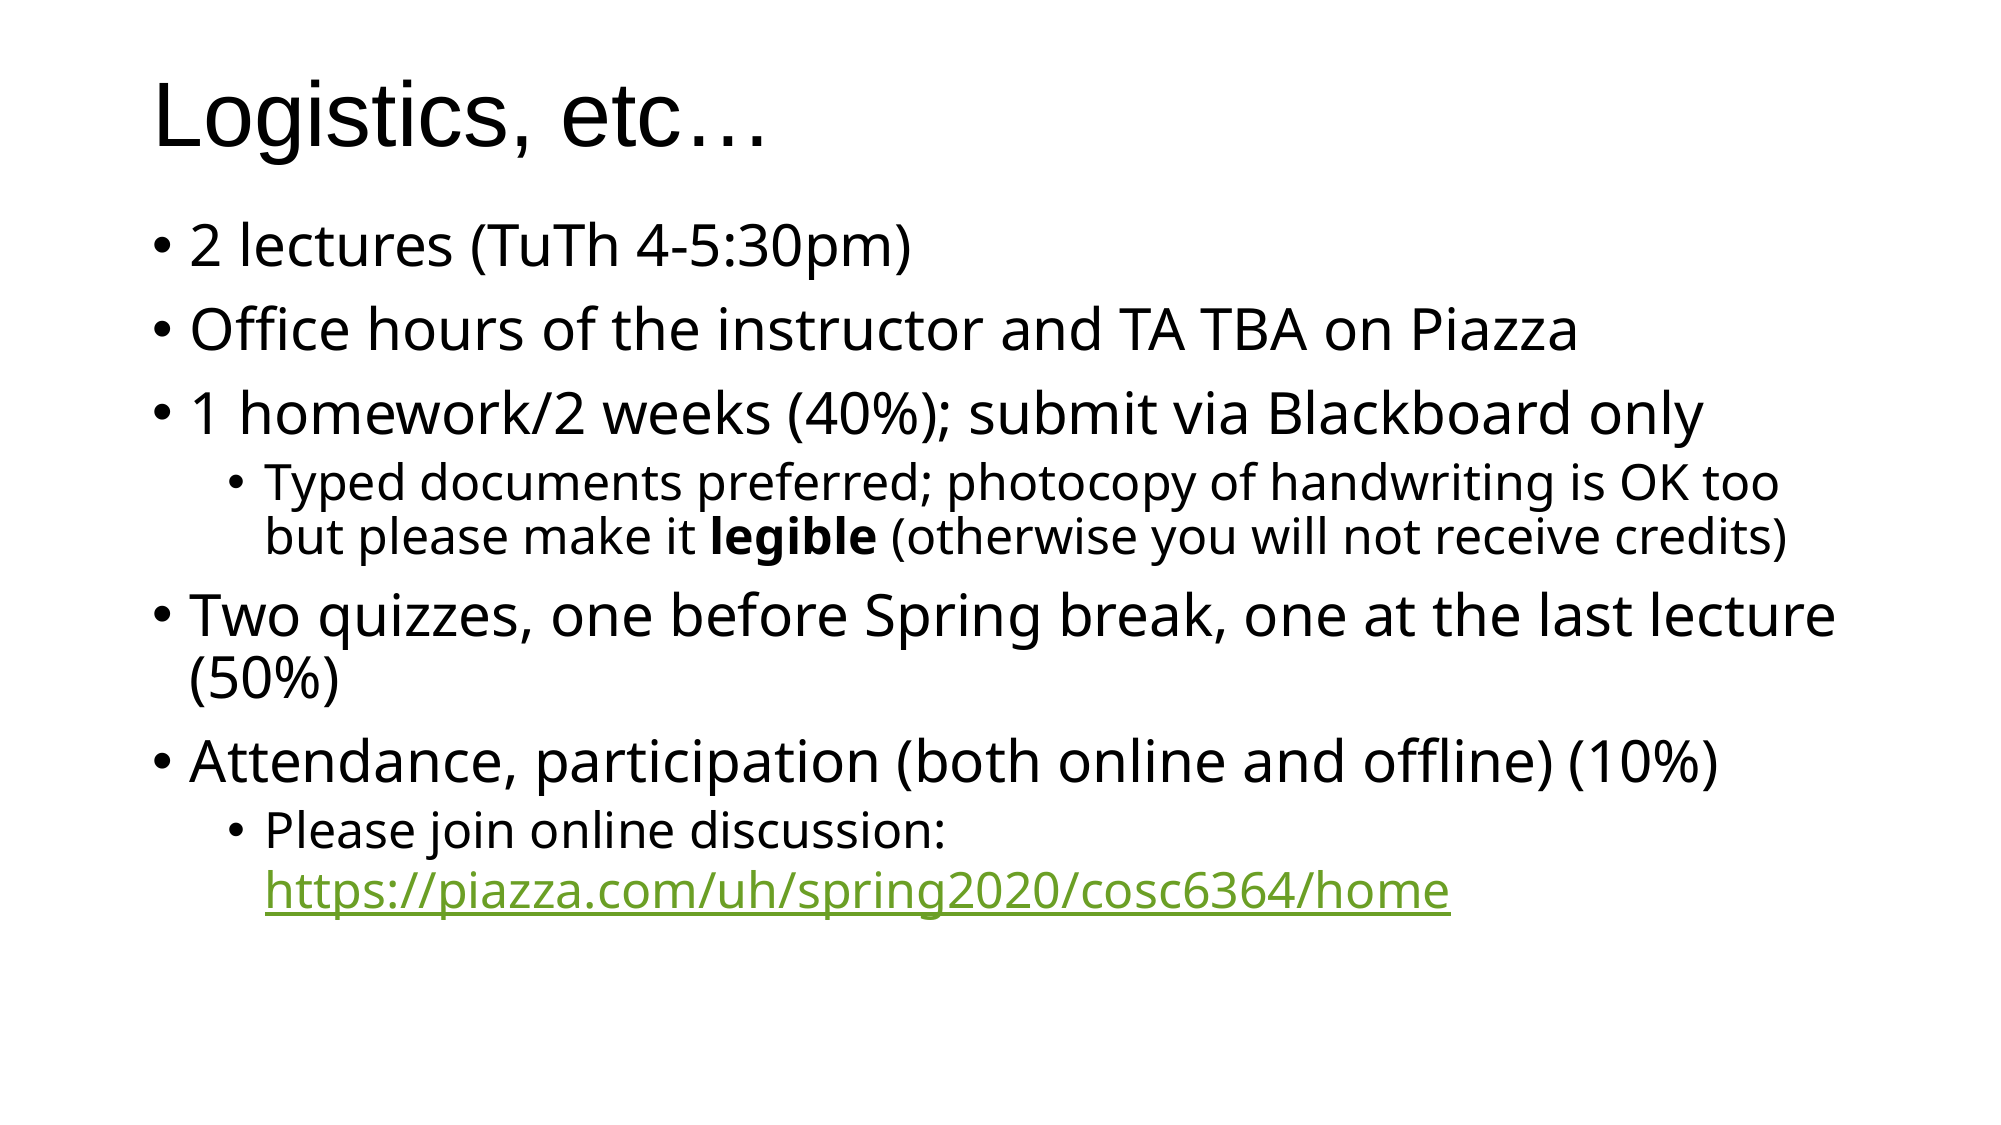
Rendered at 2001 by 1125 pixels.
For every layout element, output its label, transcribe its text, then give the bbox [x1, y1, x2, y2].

list 2 lectures (TuTh 4-5:30pm) Office hours of the instructor and TA TBA on Piazza 1 homework/2 weeks (40%); submit via Blackboard only Typed documents preferred; photocopy of handwriting is OK too but please make it legible (otherwise you will not receive credits) Two quizzes, one before Spring break, one at the last lecture (50%) Attendance, participation (both online and offline) (10%) Please join online discussion: https://piazza.com/uh/spring2020/cosc6364/home [137, 208, 1863, 1014]
title Logistics, etc… [137, 59, 1863, 175]
